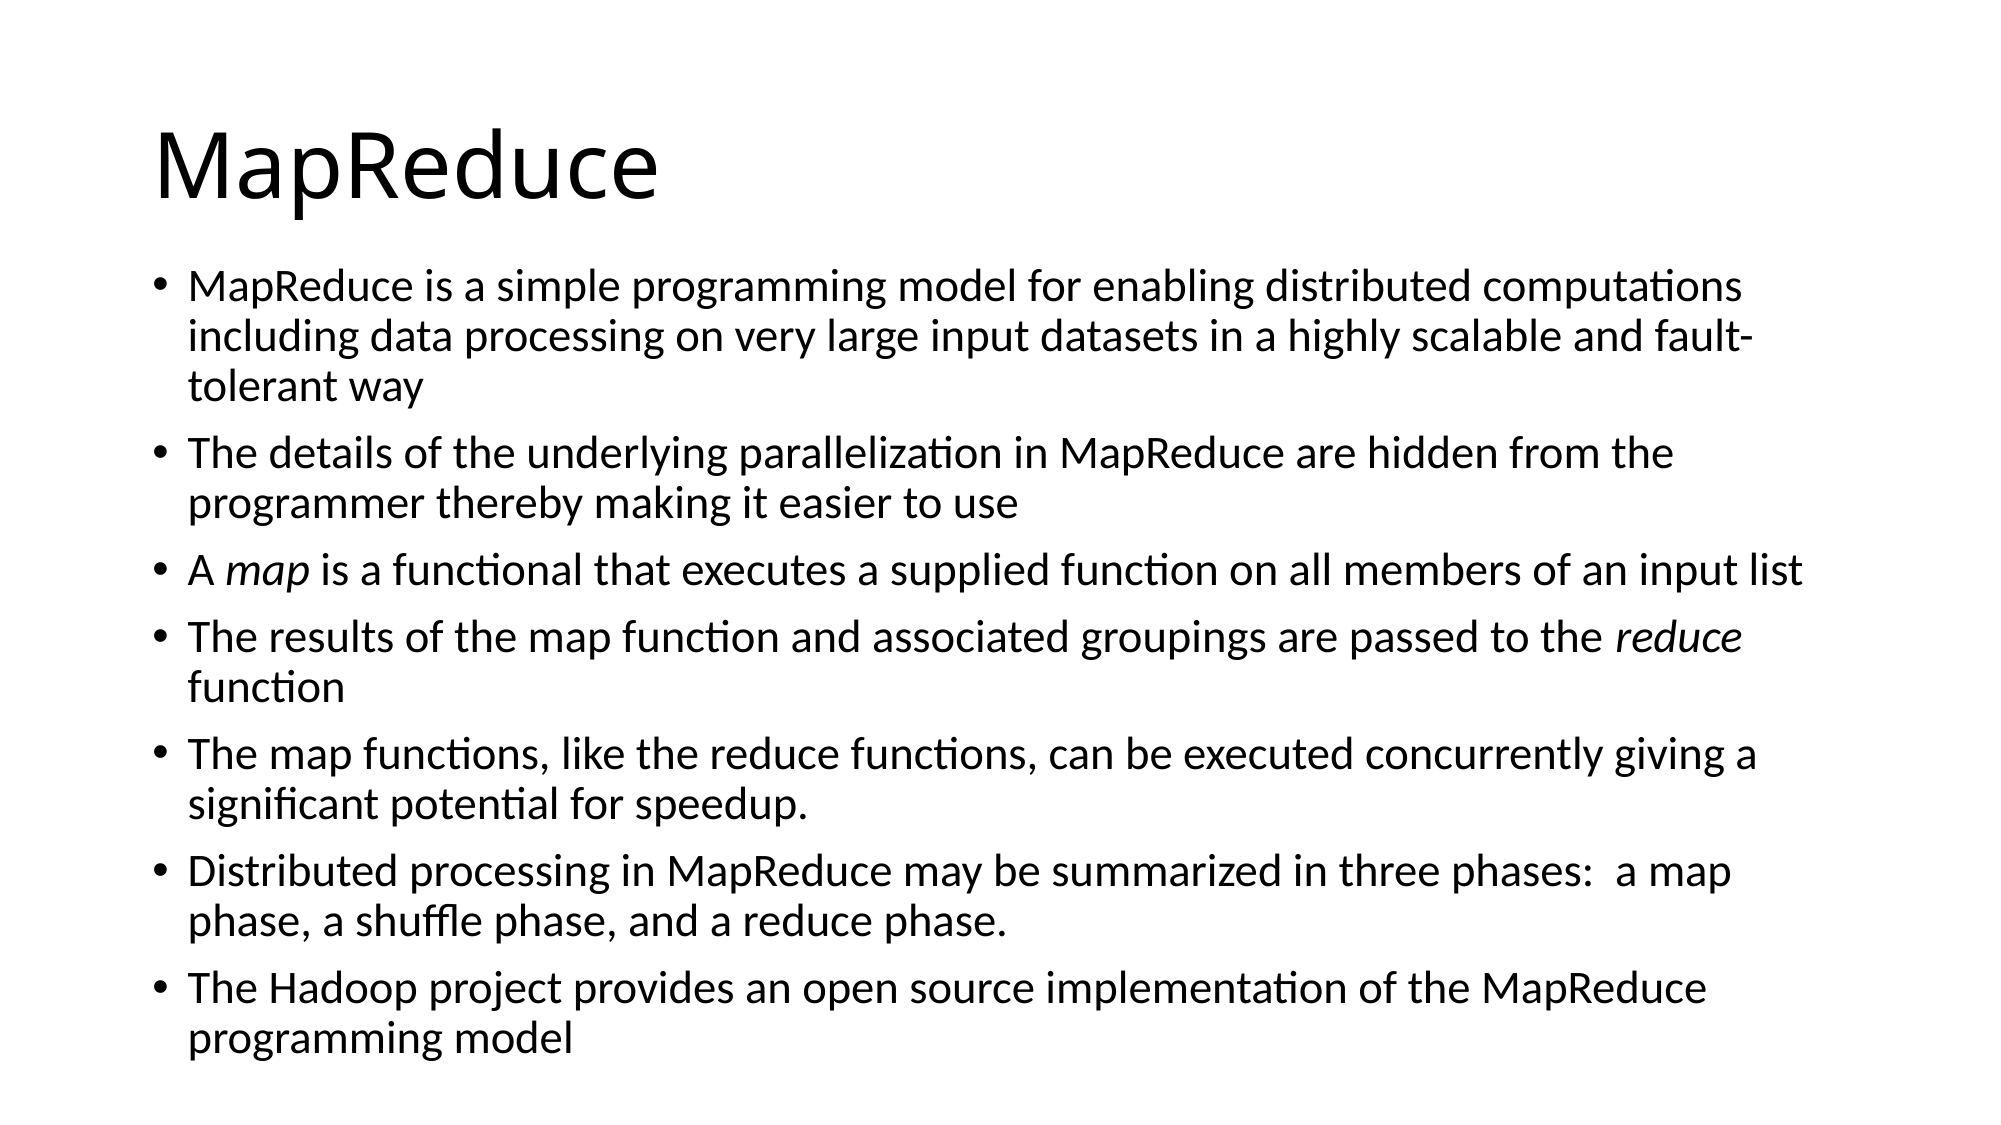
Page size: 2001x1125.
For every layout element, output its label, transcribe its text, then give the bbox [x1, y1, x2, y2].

list MapReduce is a simple programming model for enabling distributed computations including data processing on very large input datasets in a highly scalable and fault-tolerant way The details of the underlying parallelization in MapReduce are hidden from the programmer thereby making it easier to use A map is a functional that executes a supplied function on all members of an input list The results of the map function and associated groupings are passed to the reduce function The map functions, like the reduce functions, can be executed concurrently giving a significant potential for speedup. Distributed processing in MapReduce may be summarized in three phases: a map phase, a shuffle phase, and a reduce phase. The Hadoop project provides an open source implementation of the MapReduce programming model [137, 253, 1863, 1080]
title MapReduce [137, 59, 1863, 253]
